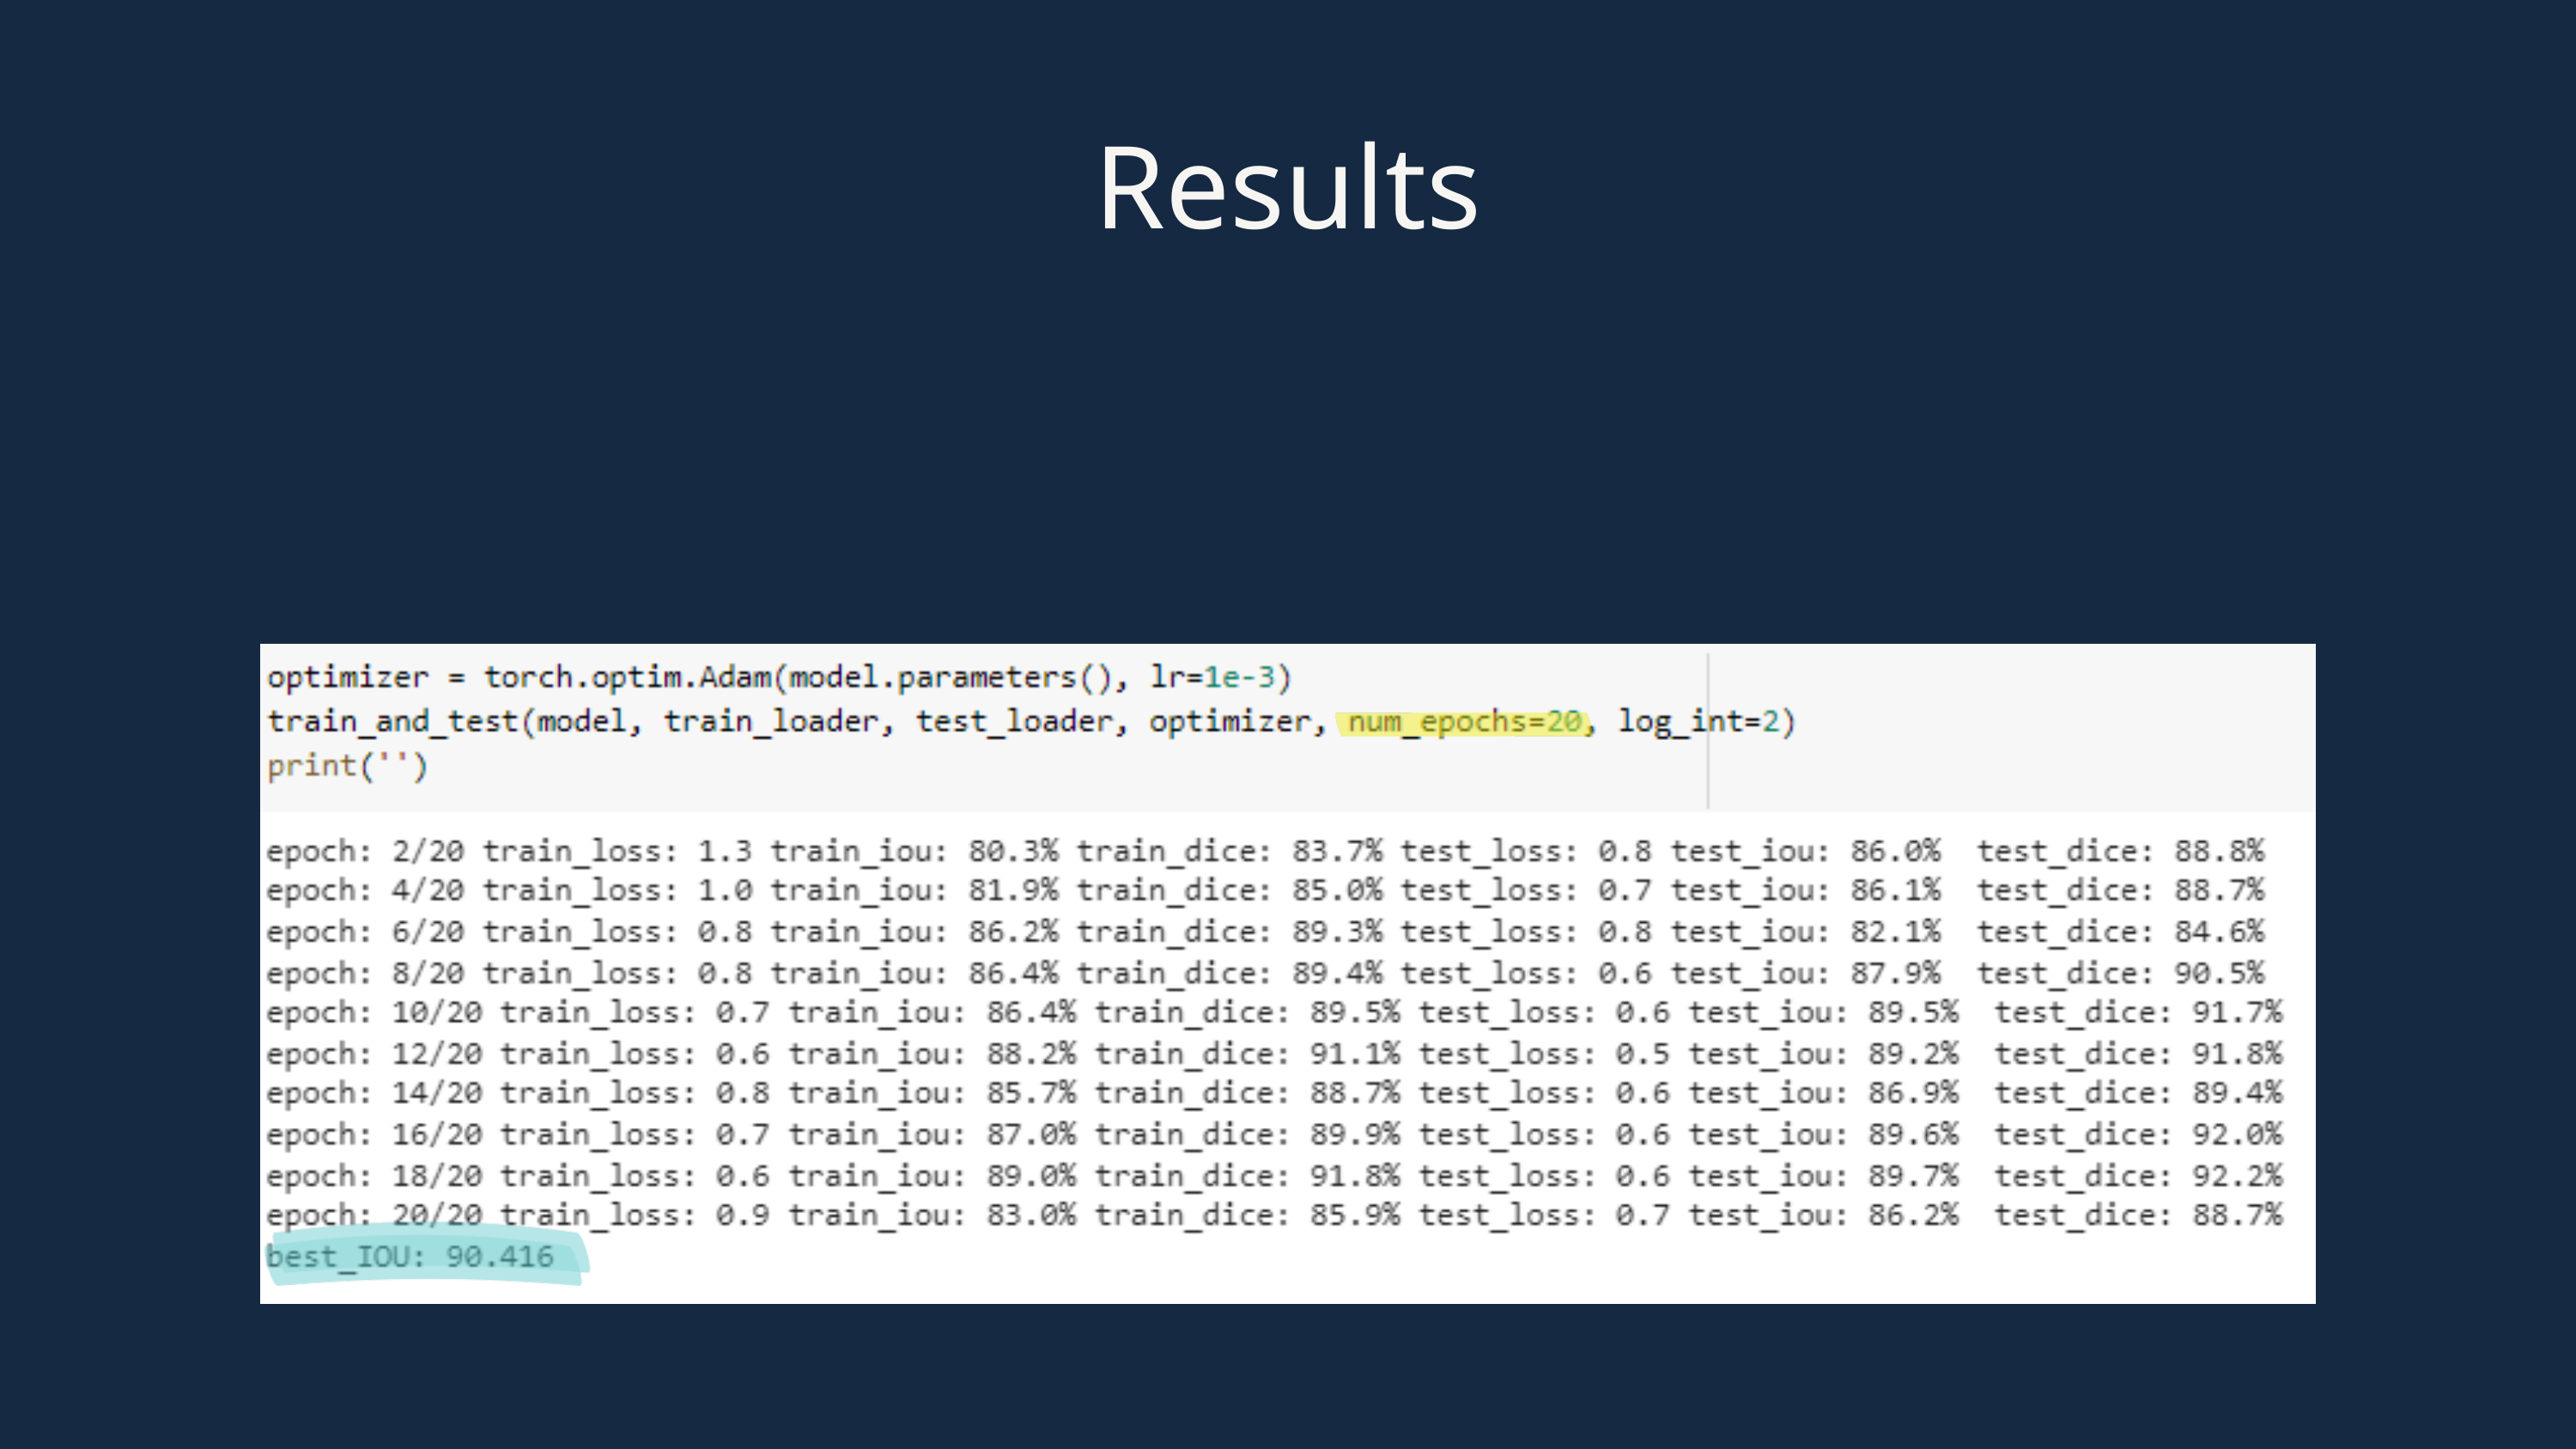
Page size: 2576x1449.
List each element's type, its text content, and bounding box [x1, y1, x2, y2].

text_box Results [301, 113, 2275, 252]
picture [259, 643, 2316, 1304]
